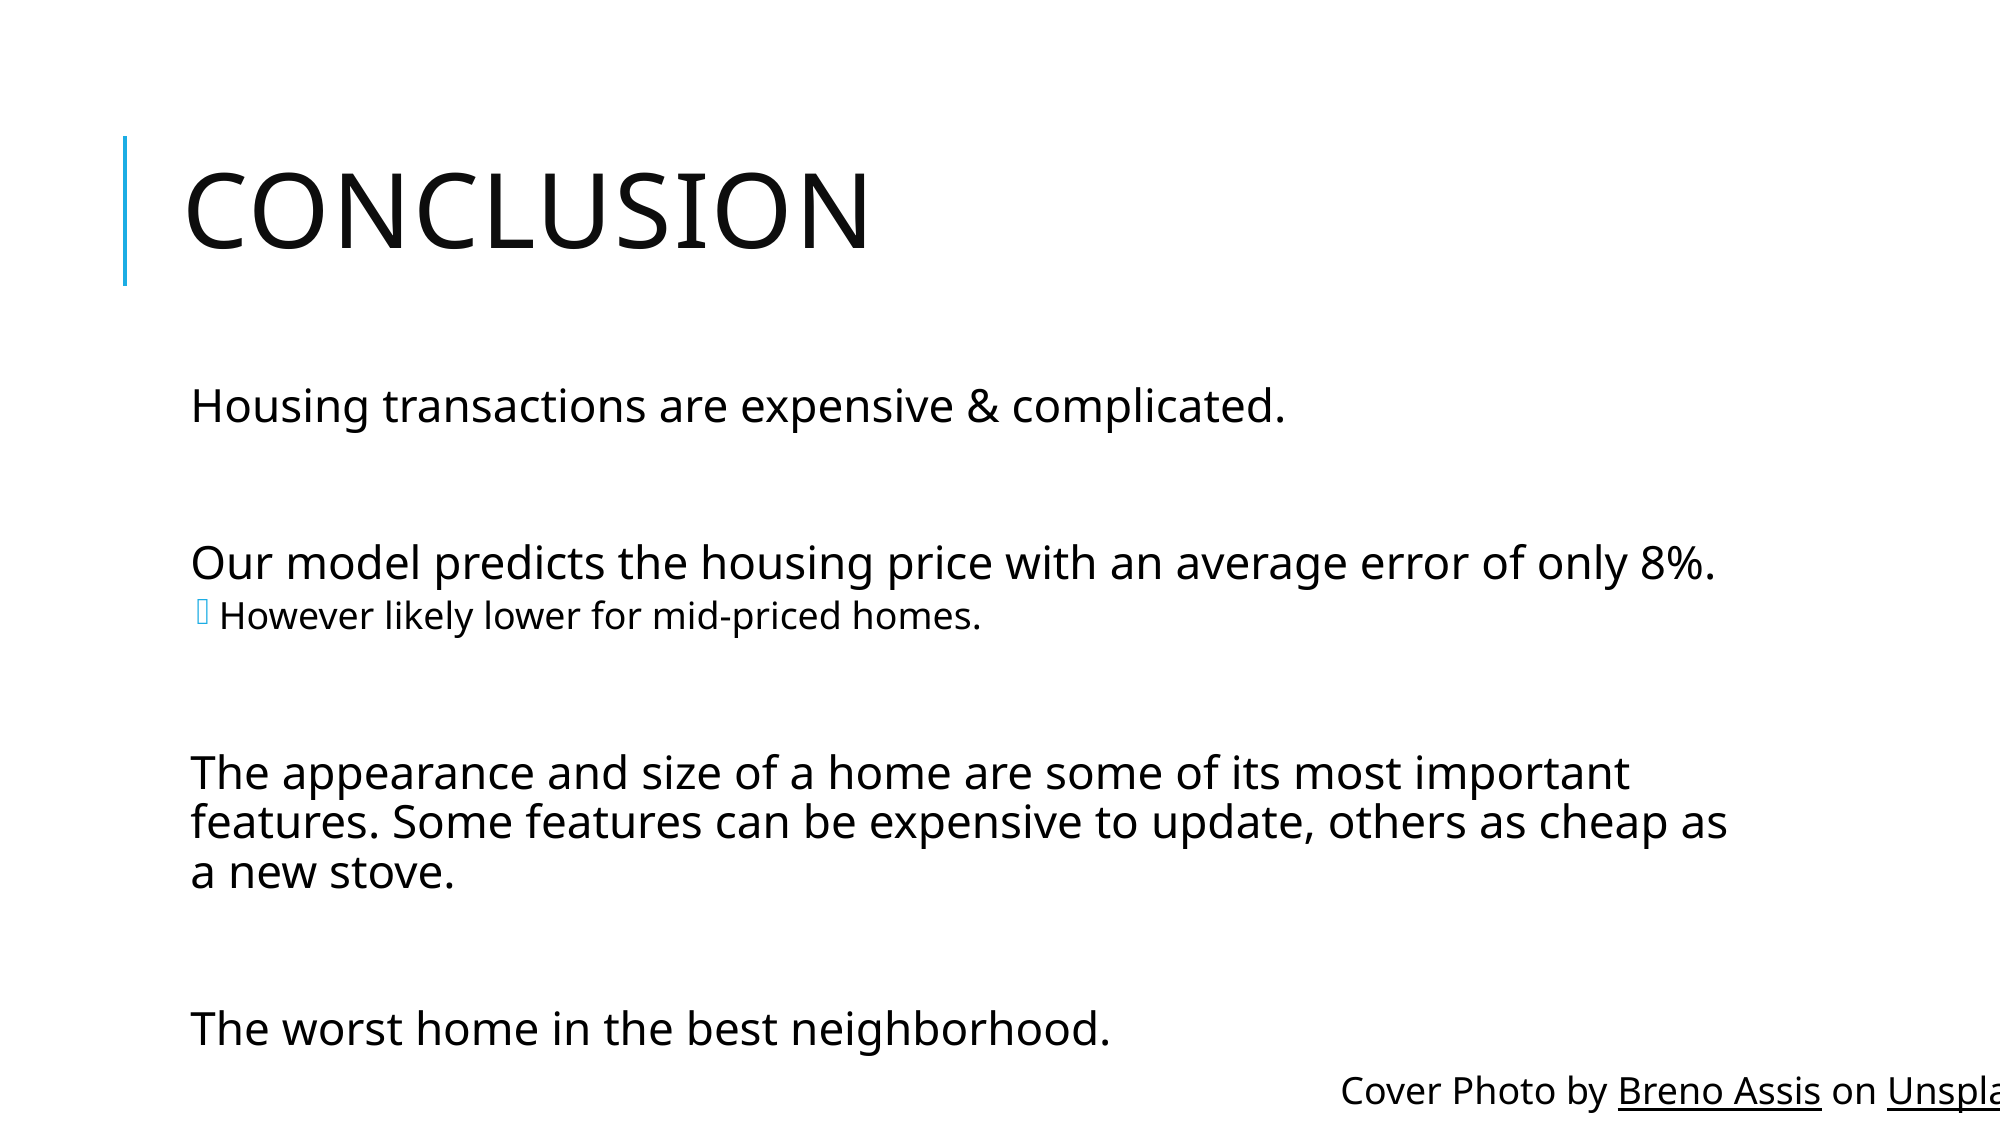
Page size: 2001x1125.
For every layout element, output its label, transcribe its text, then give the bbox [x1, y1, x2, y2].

title Conclusion [168, 96, 1763, 342]
list Housing transactions are expensive & complicated. Our model predicts the housing price with an average error of only 8%. However likely lower for mid-priced homes. The appearance and size of a home are some of its most important features. Some features can be expensive to update, others as cheap as a new stove. The worst home in the best neighborhood. [168, 375, 1763, 1035]
text_box Cover Photo by Breno Assis on Unsplash [1325, 1060, 2000, 1125]
